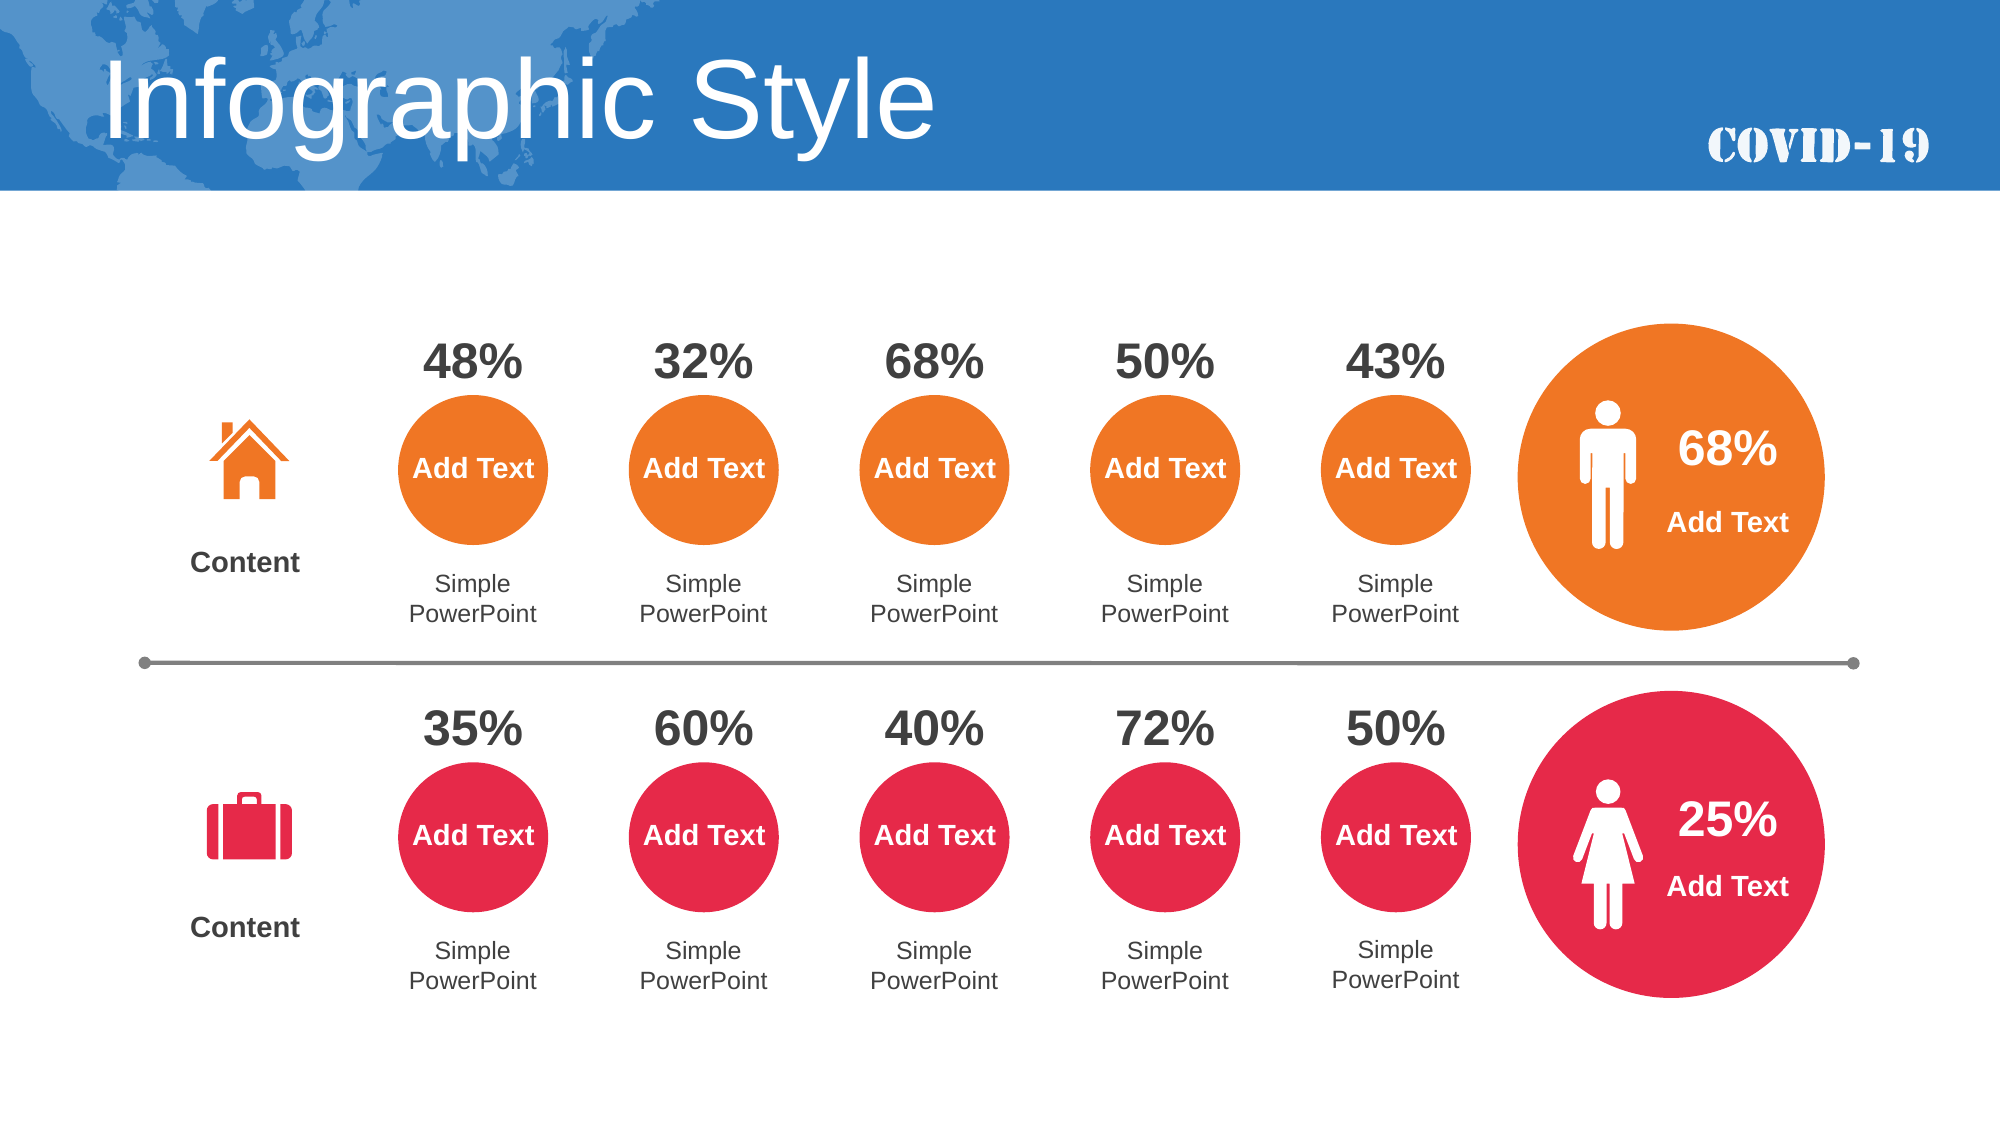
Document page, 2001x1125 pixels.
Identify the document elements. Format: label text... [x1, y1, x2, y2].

text_box Content [175, 536, 328, 586]
text_box [205, 803, 220, 861]
text_box [864, 396, 1005, 441]
text_box Simple PowerPoint [1070, 926, 1260, 1002]
text_box Add Text [379, 808, 568, 859]
text_box [1594, 778, 1622, 805]
text_box [1094, 396, 1236, 441]
text_box 60% [627, 688, 781, 763]
text_box Simple PowerPoint [378, 926, 568, 1002]
text_box 40% [857, 688, 1012, 763]
text_box [861, 492, 1008, 547]
text_box Add Text [840, 808, 1030, 859]
list Infographic Style [86, 42, 1952, 162]
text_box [1633, 407, 1823, 547]
text_box Add Text [1071, 441, 1260, 492]
text_box Add Text [840, 441, 1030, 492]
text_box [864, 763, 1005, 808]
text_box [206, 416, 292, 501]
text_box [631, 492, 777, 547]
text_box 68% [857, 320, 1012, 396]
text_box [400, 492, 546, 547]
text_box [1095, 763, 1236, 808]
text_box Simple PowerPoint [840, 559, 1029, 635]
text_box 35% [396, 688, 550, 763]
text_box [400, 859, 546, 914]
text_box [633, 396, 775, 441]
text_box [1092, 492, 1238, 547]
text_box Add Text [609, 441, 799, 492]
text_box [402, 396, 544, 441]
text_box Simple PowerPoint [378, 559, 567, 635]
text_box [1572, 806, 1633, 931]
text_box 50% [1319, 688, 1473, 763]
text_box [1323, 492, 1469, 547]
text_box [1516, 689, 1811, 1000]
text_box [1323, 859, 1469, 914]
text_box Add Text [1071, 808, 1260, 859]
text_box Simple PowerPoint [1301, 559, 1490, 635]
text_box [1325, 396, 1467, 441]
text_box Add Text [609, 808, 799, 859]
text_box 43% [1319, 320, 1473, 396]
text_box Add Text [1302, 441, 1491, 492]
text_box 72% [1088, 688, 1242, 763]
text_box Add Text [1302, 808, 1491, 859]
text_box [1325, 763, 1467, 808]
text_box Simple PowerPoint [840, 926, 1029, 1002]
text_box Simple PowerPoint [609, 926, 798, 1002]
text_box Add Text [379, 441, 568, 492]
text_box [222, 791, 277, 861]
text_box [402, 763, 544, 808]
text_box Simple PowerPoint [1301, 925, 1490, 1001]
text_box 48% [396, 320, 550, 396]
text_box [1633, 778, 1823, 911]
text_box Simple PowerPoint [609, 559, 798, 635]
text_box [1516, 322, 1810, 632]
text_box [633, 763, 774, 808]
text_box [279, 803, 294, 861]
text_box Simple PowerPoint [1070, 559, 1260, 635]
text_box [630, 859, 777, 914]
text_box 50% [1088, 320, 1242, 396]
text_box 32% [626, 320, 781, 396]
text_box [1578, 399, 1633, 551]
text_box Content [175, 900, 328, 951]
text_box [1092, 859, 1239, 914]
text_box [861, 859, 1008, 914]
